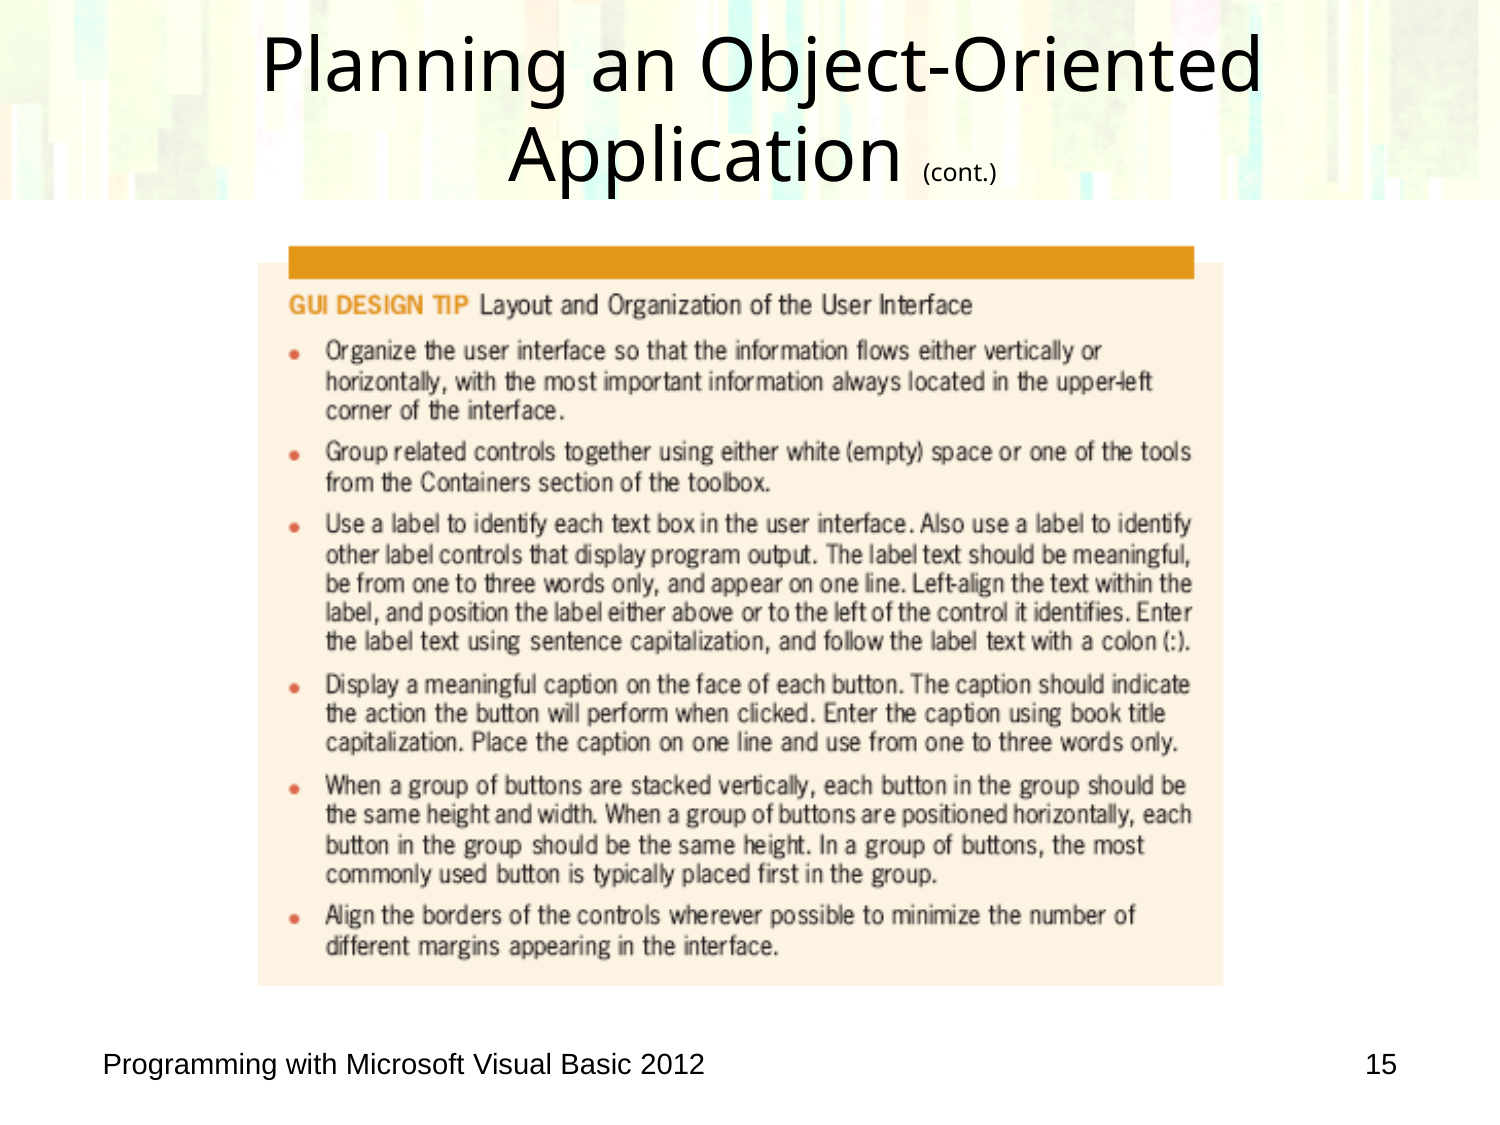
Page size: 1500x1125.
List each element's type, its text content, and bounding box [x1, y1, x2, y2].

footer Programming with Microsoft Visual Basic 2012 [87, 1037, 1051, 1101]
picture [246, 224, 1238, 1013]
title Planning an Object-Oriented Application (cont.) [99, 12, 1425, 200]
slide_number 15 [1074, 1037, 1413, 1101]
